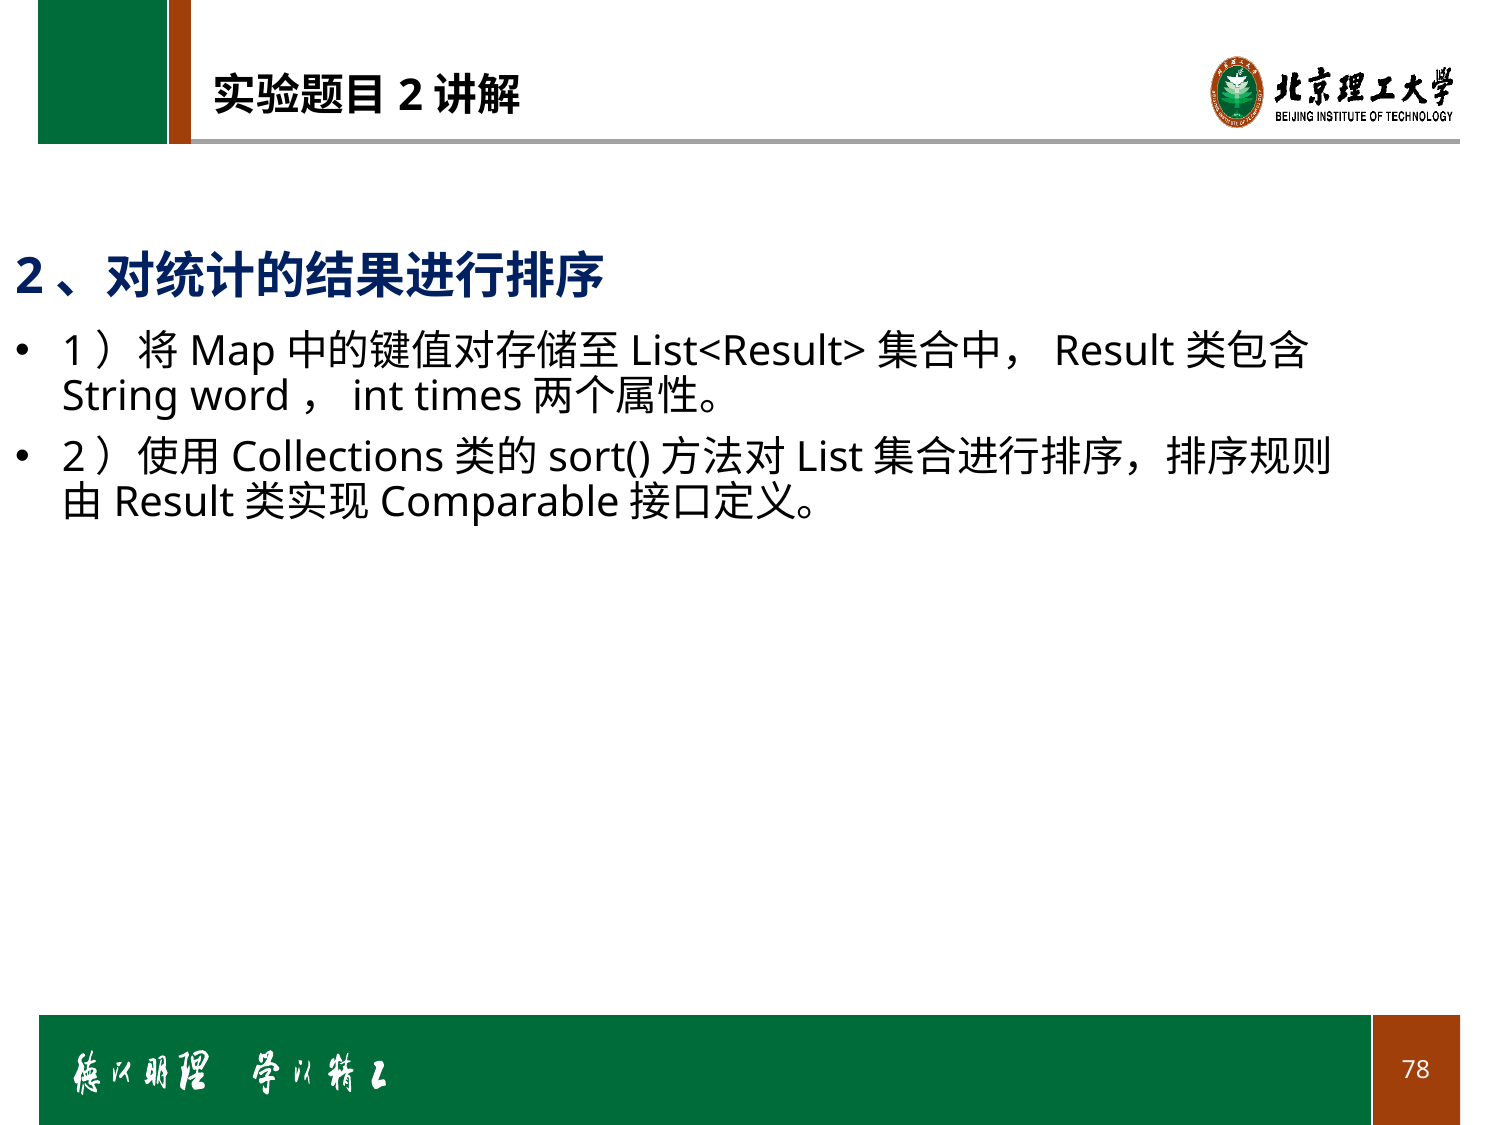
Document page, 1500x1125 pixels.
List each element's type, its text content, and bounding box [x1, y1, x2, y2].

picture [1210, 56, 1453, 128]
title 实验题目2讲解 [197, 64, 1262, 128]
list 2、对统计的结果进行排序 1）将Map中的键值对存储至List<Result>集合中，Result类包含String word，int times两个属性。 2）使用Collections类的sort()方法对List集合进行排序，排序规则由Result类实现Comparable接口定义。 [0, 243, 1350, 896]
